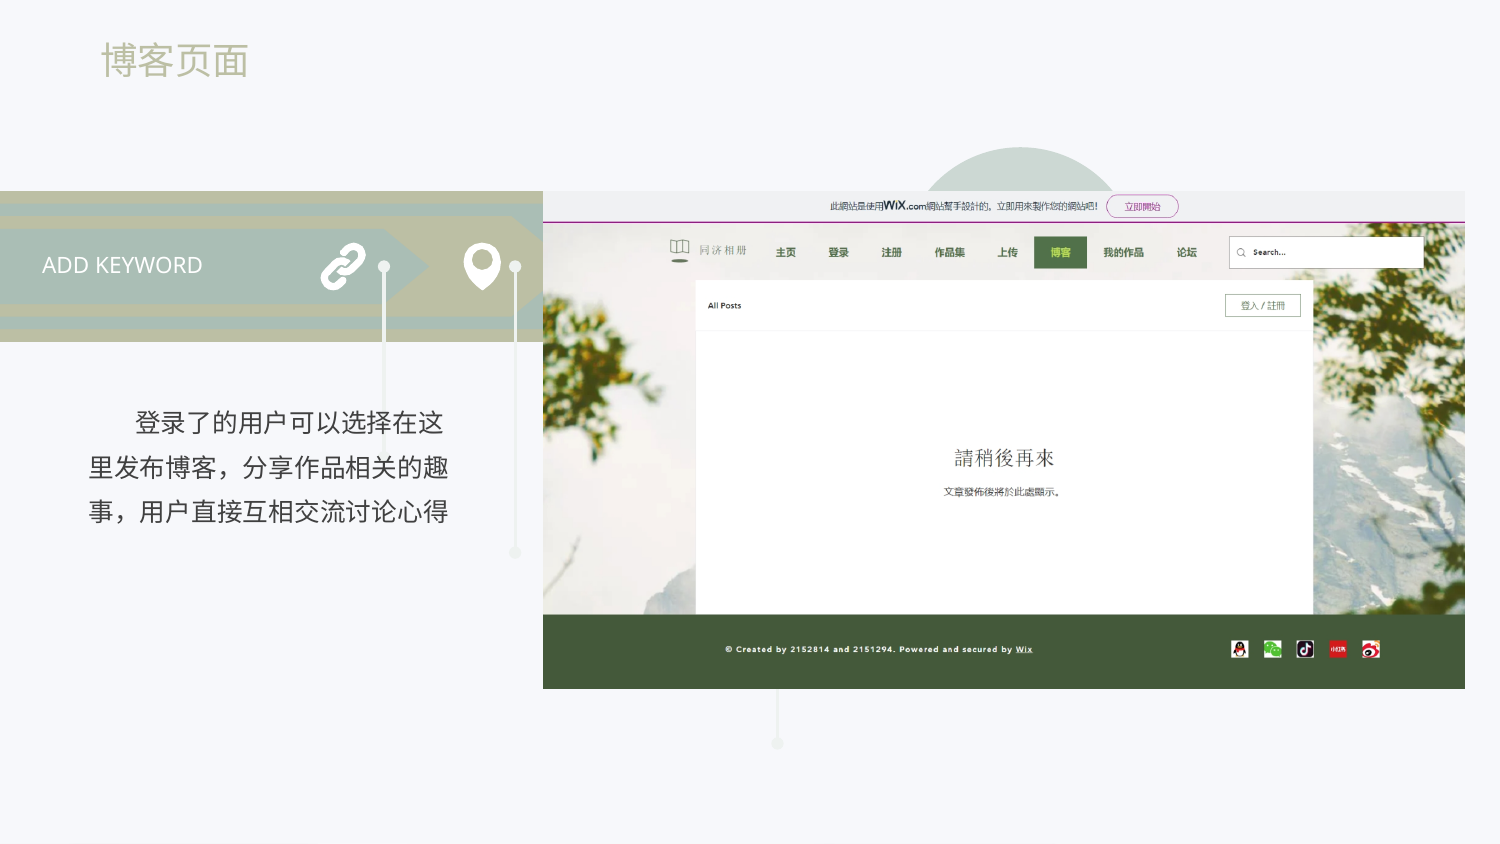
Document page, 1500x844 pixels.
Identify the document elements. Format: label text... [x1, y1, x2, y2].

text_box 博客页面 [100, 28, 450, 91]
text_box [0, 190, 541, 343]
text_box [88, 372, 450, 533]
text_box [900, 146, 1140, 189]
picture [542, 190, 1465, 690]
